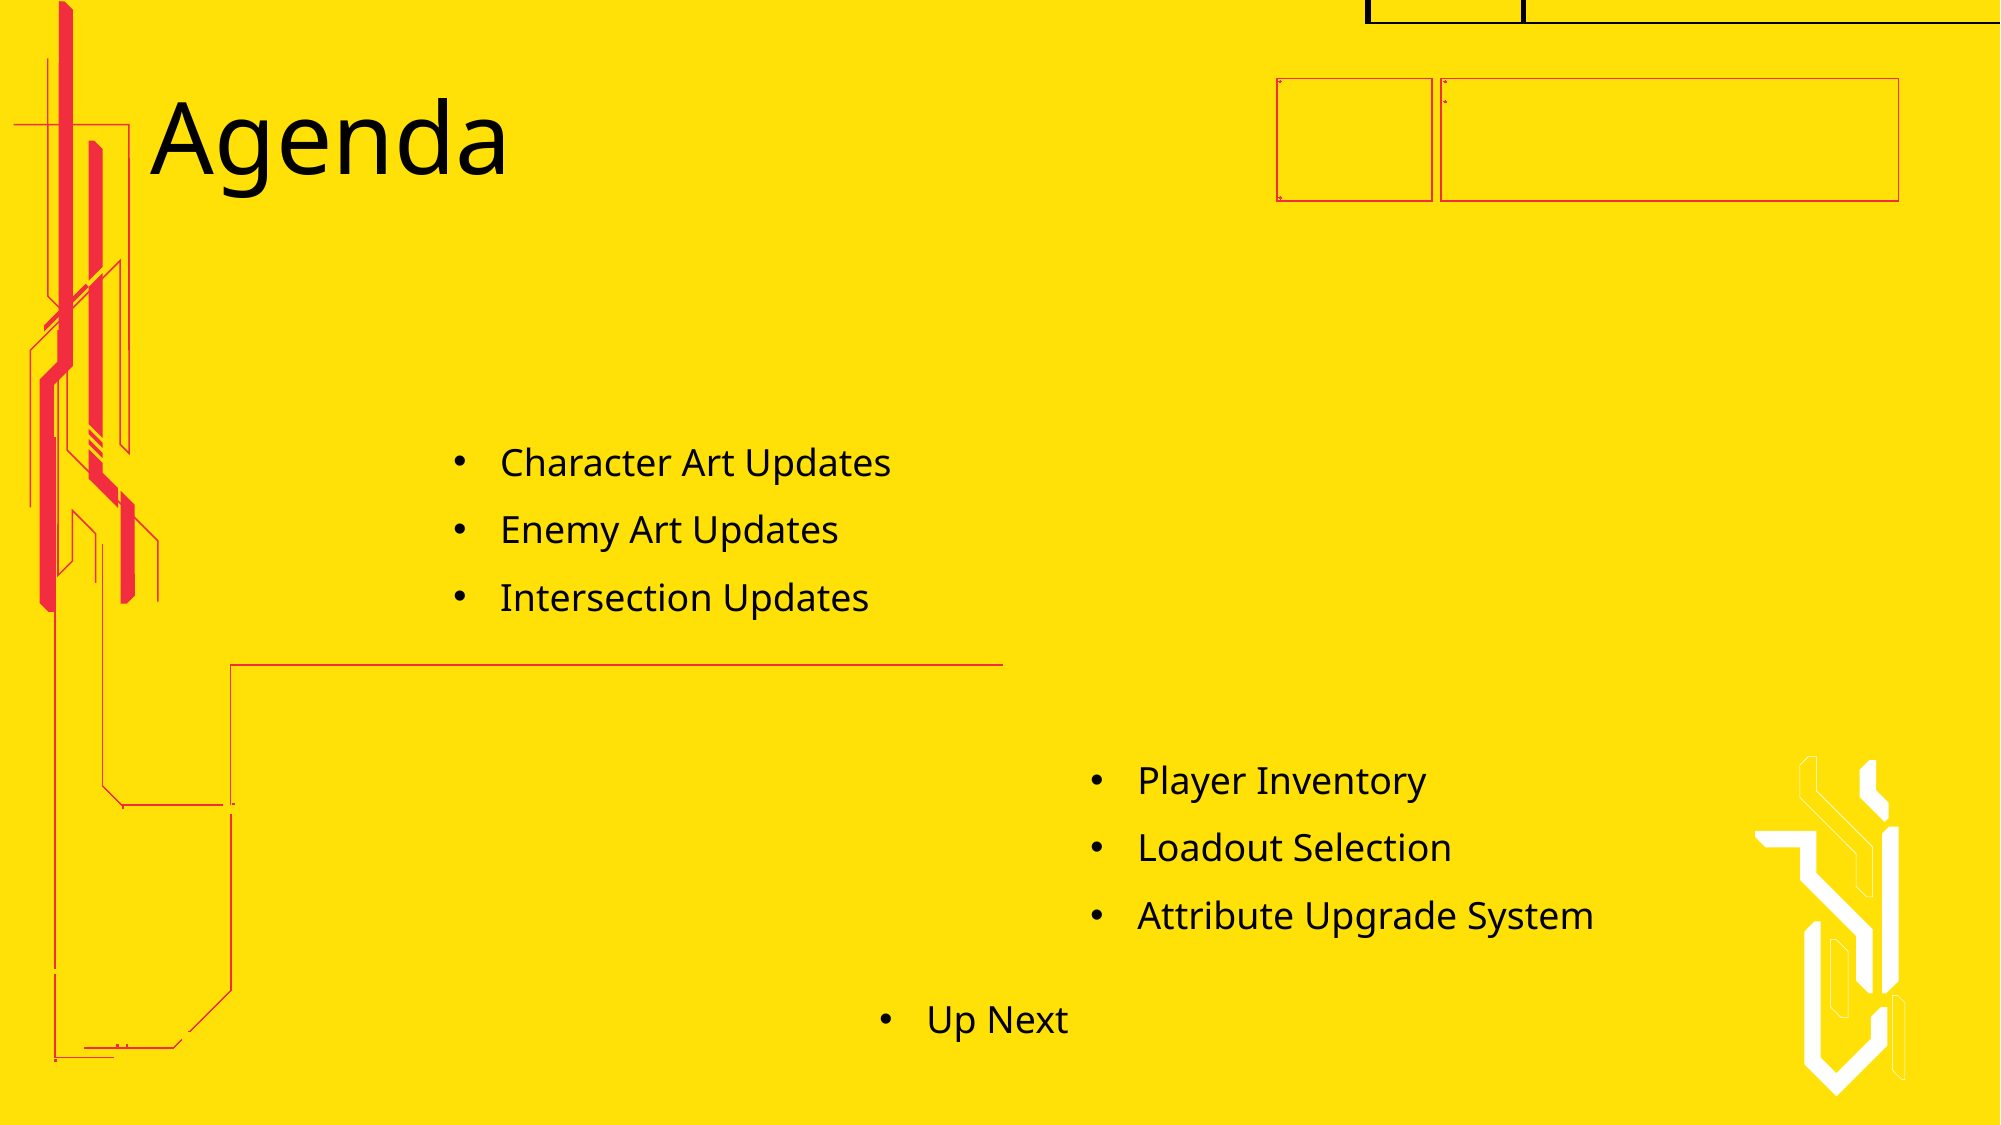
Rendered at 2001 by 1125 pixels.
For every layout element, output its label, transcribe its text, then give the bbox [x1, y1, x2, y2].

text_box Agenda [136, 67, 528, 202]
text_box Player Inventory Loadout Selection Attribute Upgrade System [1075, 726, 2000, 945]
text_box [1659, 851, 2000, 1002]
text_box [54, 437, 1003, 1062]
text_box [1276, 78, 1899, 202]
text_box Character Art Updates Enemy Art Updates Intersection Updates [438, 408, 1510, 694]
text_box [0, 92, 278, 591]
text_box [1365, 0, 2000, 25]
text_box Up Next [864, 965, 1136, 1116]
